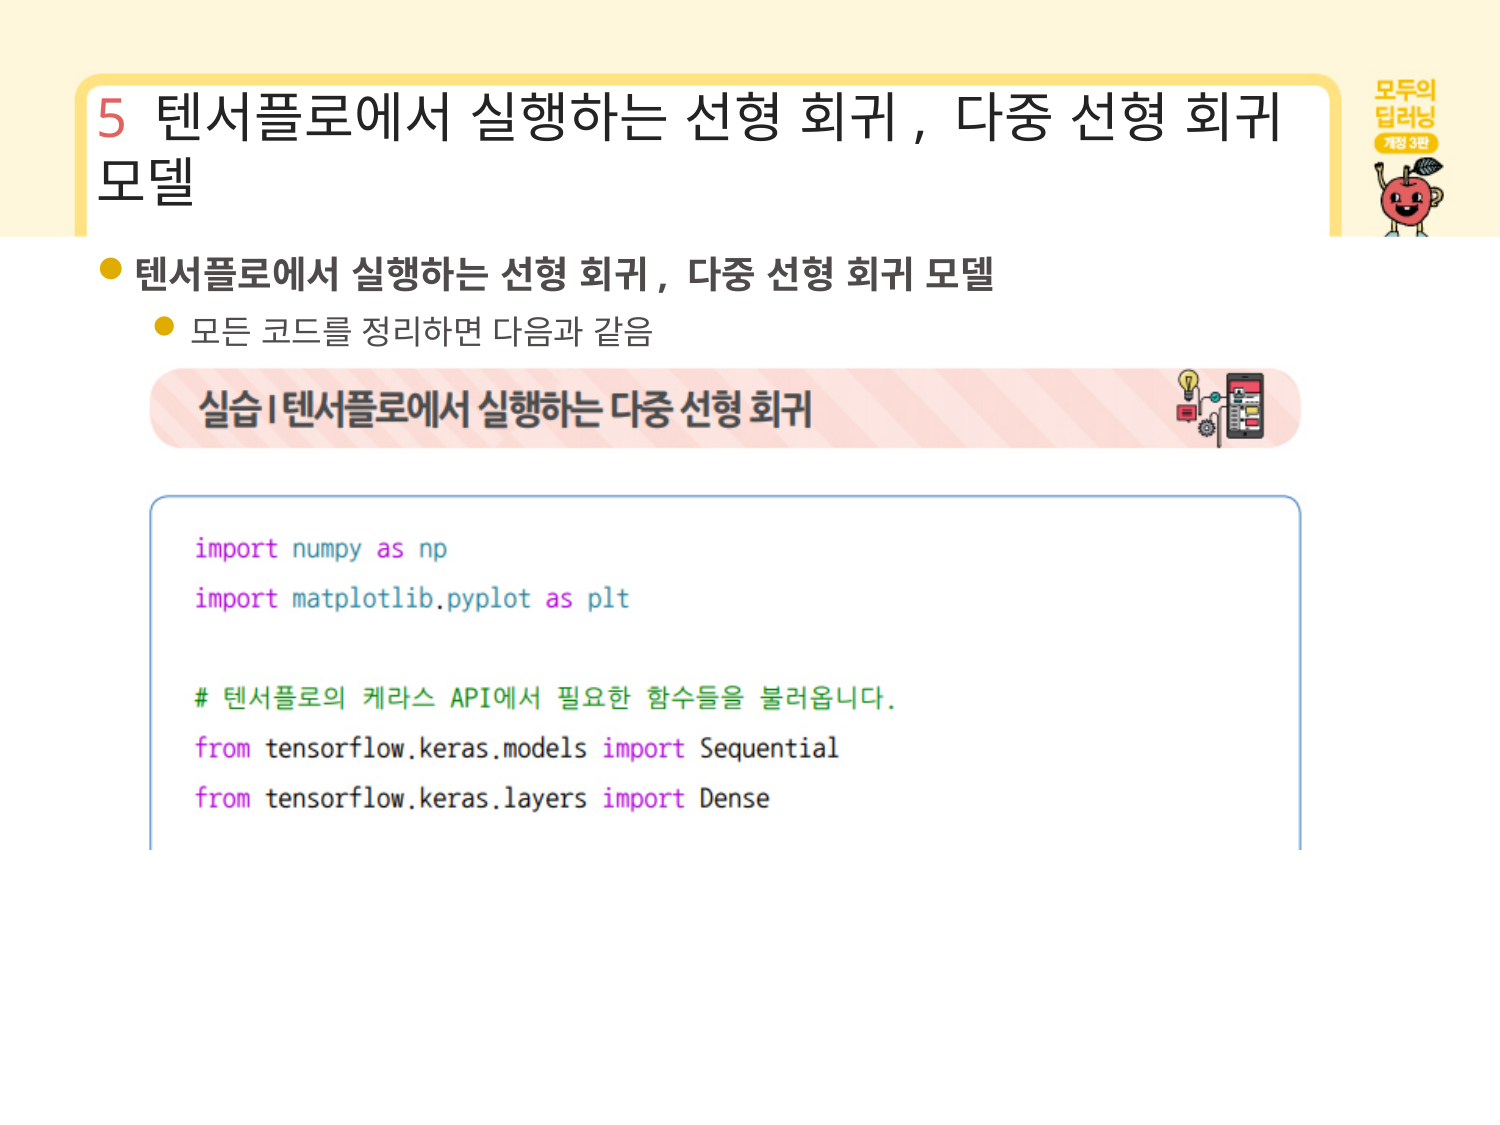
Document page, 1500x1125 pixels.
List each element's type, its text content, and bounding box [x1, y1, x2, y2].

picture [0, 0, 1500, 1125]
title 5 텐서플로에서 실행하는 선형 회귀, 다중 선형 회귀 모델 [81, 90, 1412, 222]
list 텐서플로에서 실행하는 선형 회귀, 다중 선형 회귀 모델 모든 코드를 정리하면 다음과 같음 [81, 239, 1412, 1054]
